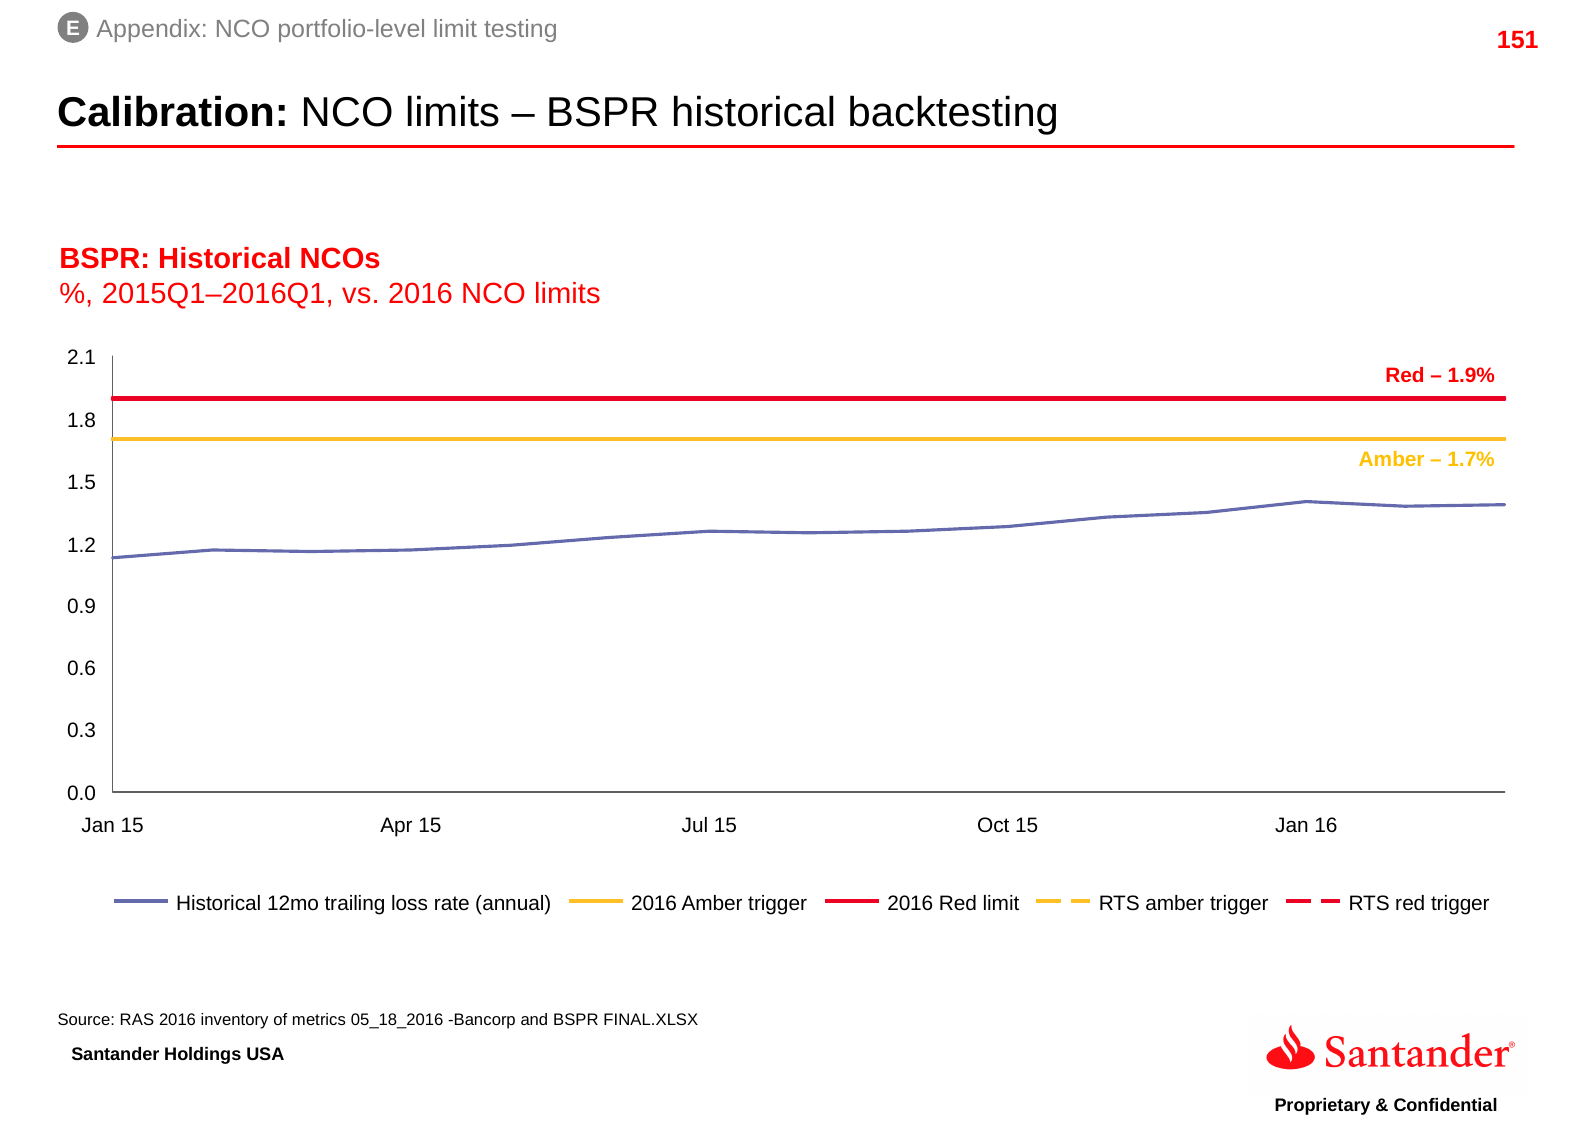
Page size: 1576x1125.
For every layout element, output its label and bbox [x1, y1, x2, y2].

text_box [80, 811, 145, 837]
text_box [887, 889, 1020, 915]
text_box [175, 889, 552, 915]
picture [1247, 1011, 1528, 1094]
text_box [379, 811, 443, 837]
text_box [680, 811, 738, 837]
text_box [1274, 811, 1339, 837]
text_box [59, 239, 786, 310]
text_box [1348, 889, 1491, 915]
list [57, 74, 1479, 146]
text_box [57, 1009, 1176, 1030]
text_box [57, 11, 561, 44]
text_box [67, 337, 1523, 808]
text_box [631, 889, 809, 915]
text_box [976, 811, 1040, 837]
text_box [1098, 889, 1270, 915]
